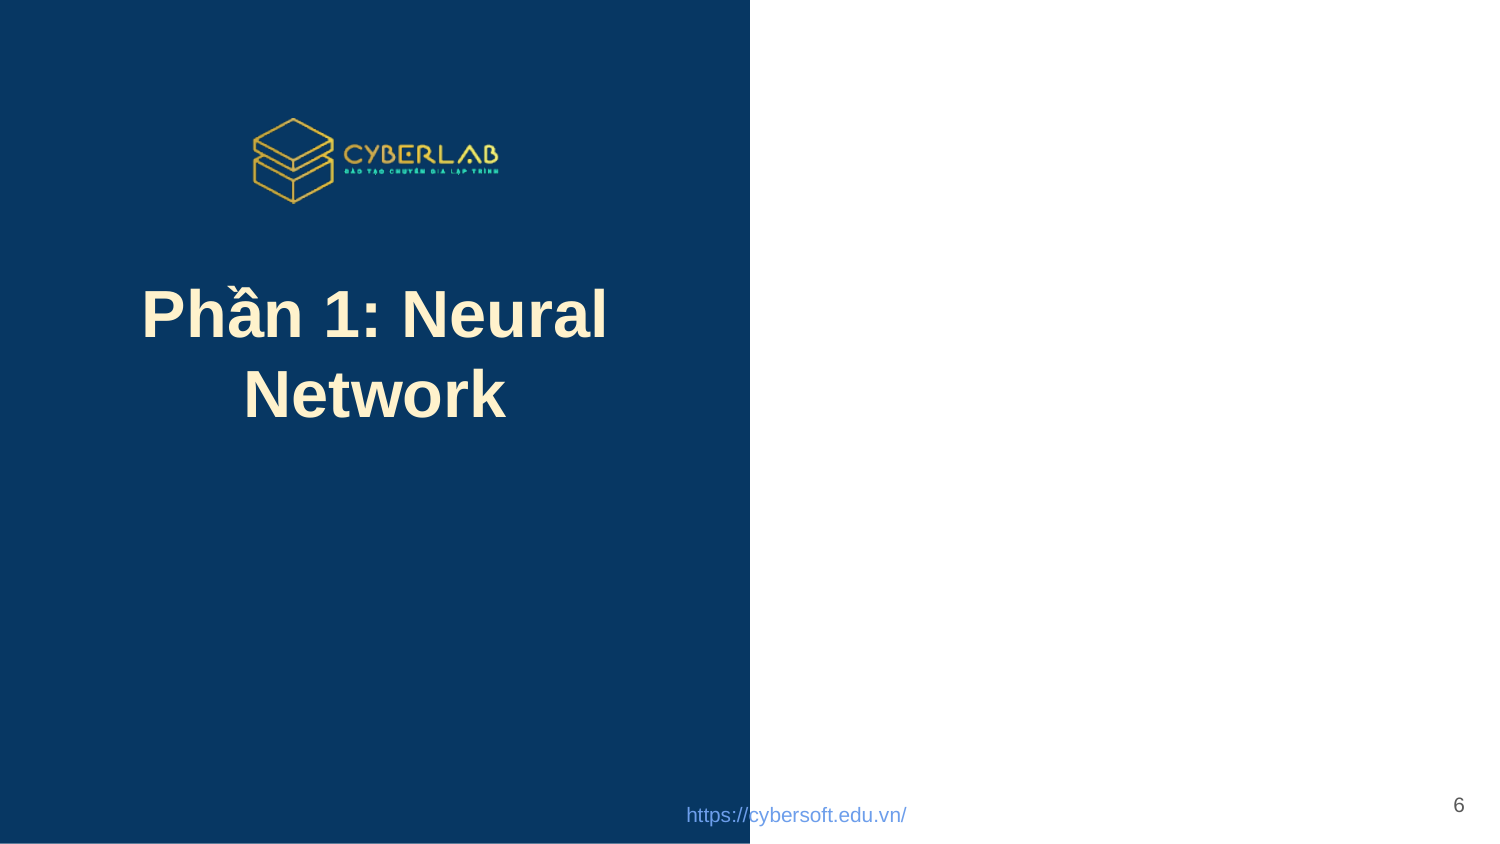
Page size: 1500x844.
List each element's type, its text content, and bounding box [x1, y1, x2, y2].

title Phần 1: Neural Network [43, 202, 708, 446]
slide_number 6 [1389, 782, 1480, 830]
picture [239, 118, 511, 202]
